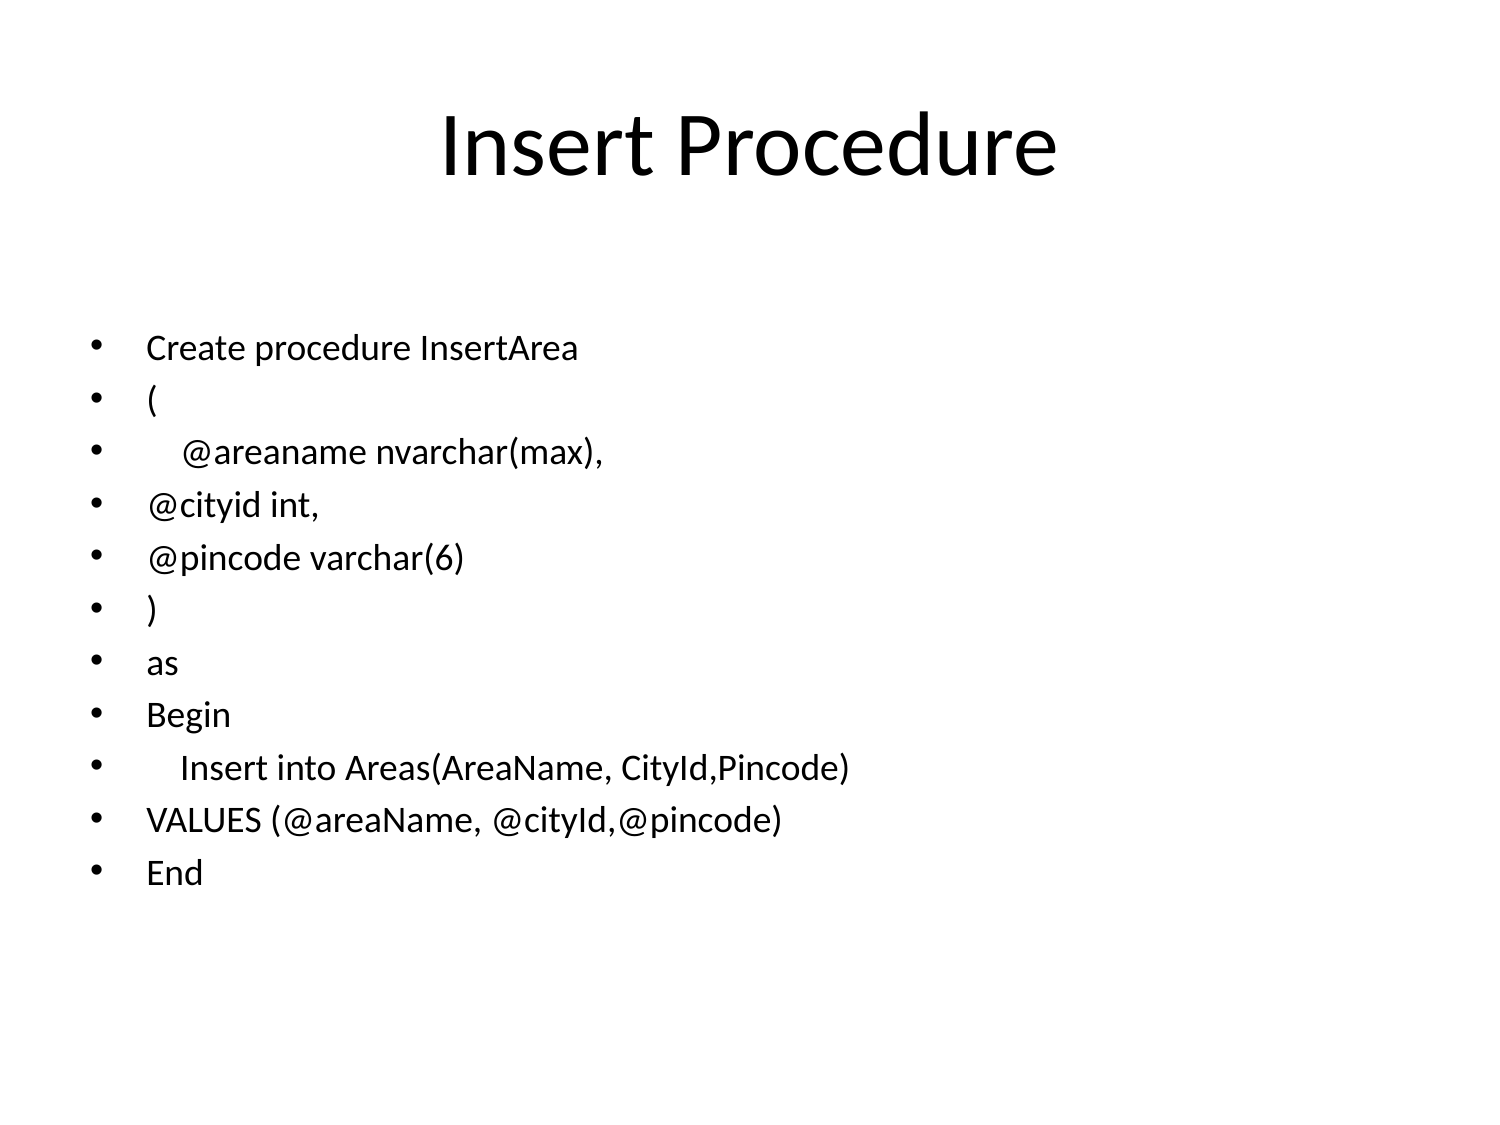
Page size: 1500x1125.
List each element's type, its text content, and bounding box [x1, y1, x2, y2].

list Create procedure InsertArea ( @areaname nvarchar(max), @cityid int, @pincode varchar(6) ) as Begin Insert into Areas(AreaName, CityId,Pincode) VALUES (@areaName, @cityId,@pincode) End [75, 262, 1425, 1005]
title Insert Procedure [75, 45, 1425, 233]
